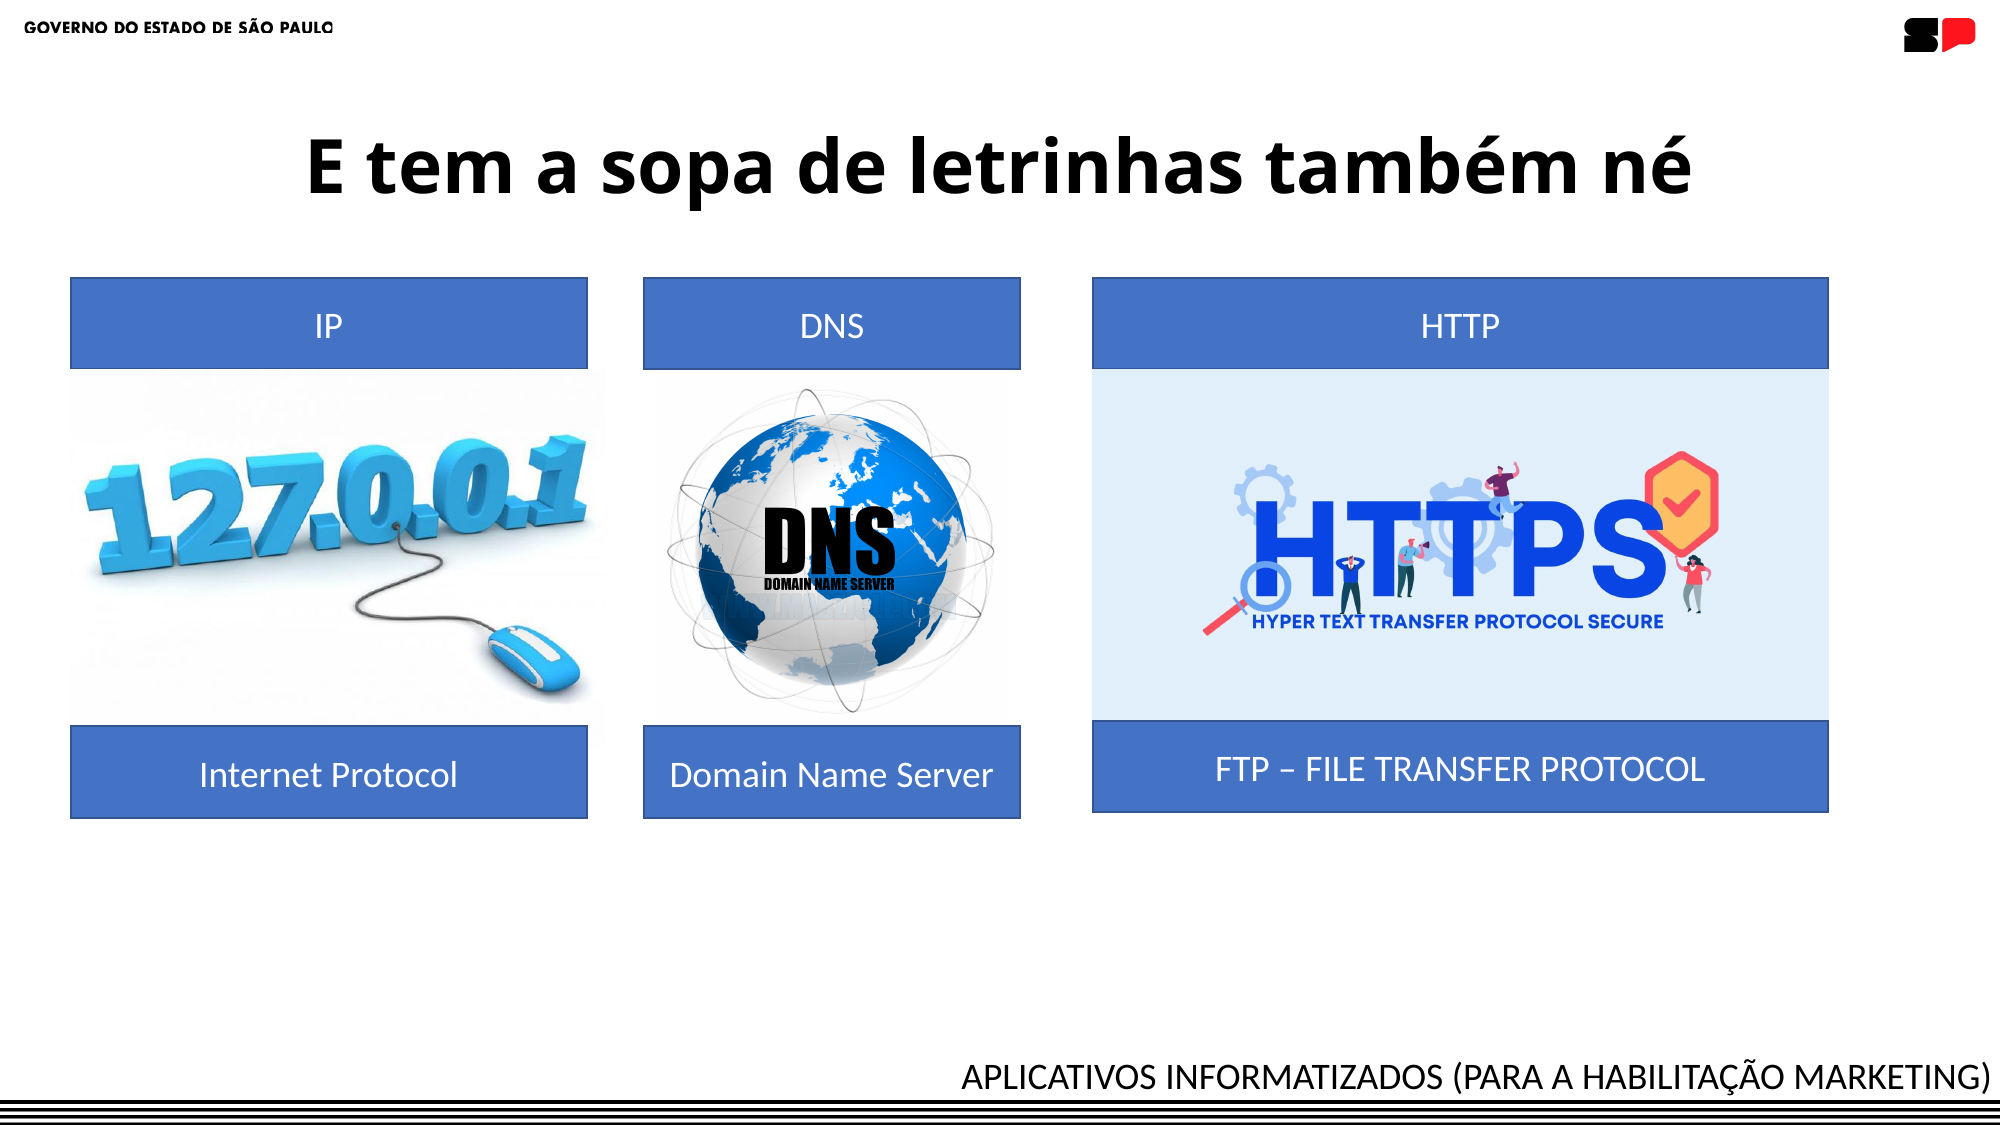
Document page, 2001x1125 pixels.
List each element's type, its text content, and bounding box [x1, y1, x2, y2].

picture [70, 369, 605, 750]
text_box E tem a sopa de letrinhas também né [27, 121, 1973, 287]
picture [654, 376, 1010, 727]
text_box FTP – FILE TRANSFER PROTOCOL [1092, 720, 1829, 813]
text_box IP [70, 277, 588, 369]
text_box HTTP [1092, 277, 1829, 369]
text_box Domain Name Server [643, 725, 1021, 819]
text_box DNS [643, 277, 1021, 370]
text_box Internet Protocol [70, 750, 588, 819]
picture [1092, 369, 1829, 720]
